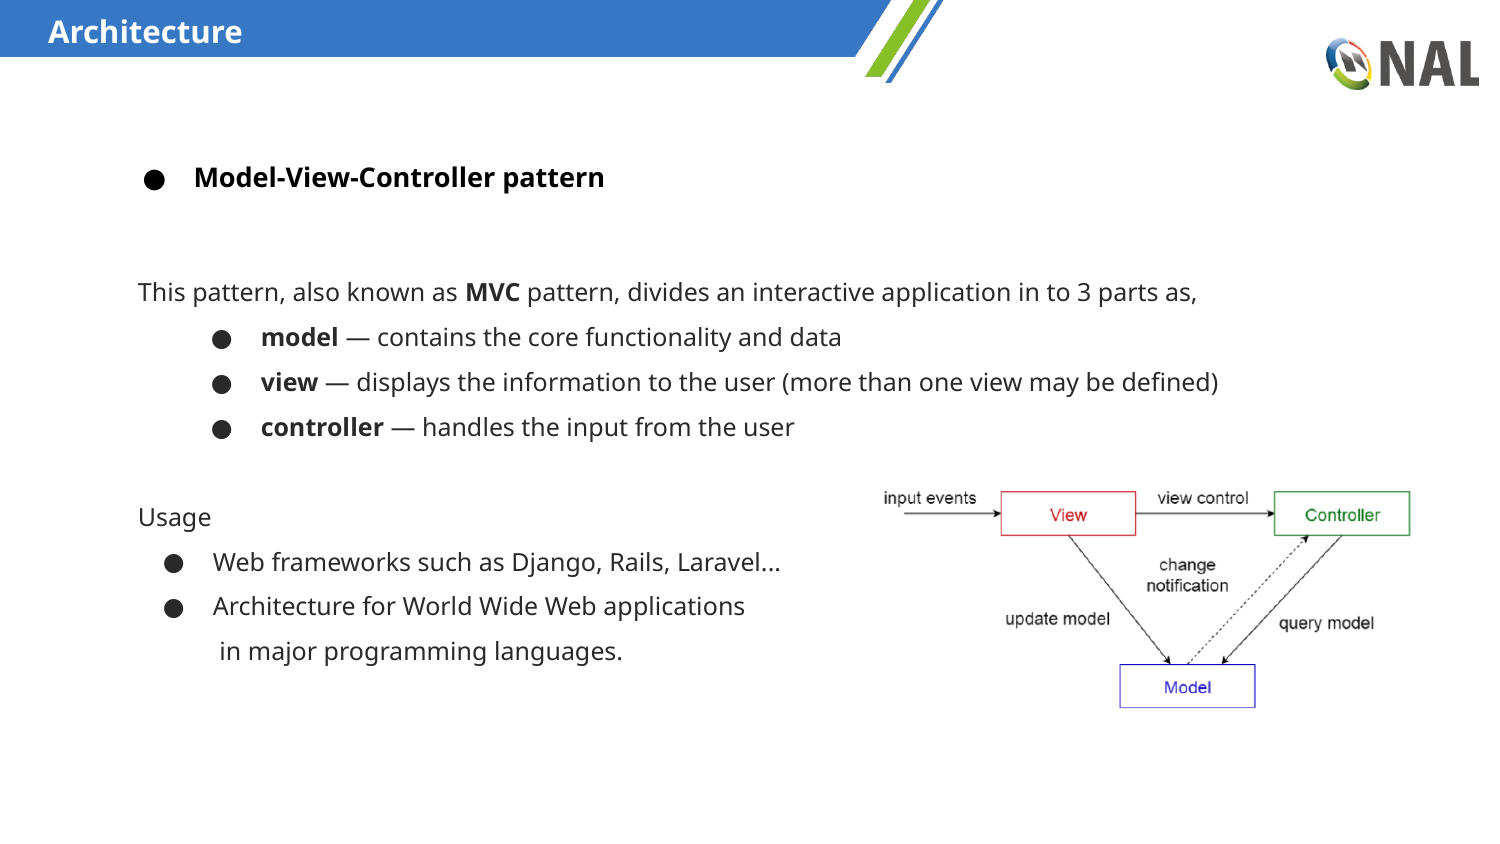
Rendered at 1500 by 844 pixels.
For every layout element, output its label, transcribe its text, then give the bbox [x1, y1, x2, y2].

picture [0, 0, 943, 83]
text_box This pattern, also known as MVC pattern, divides an interactive application in to 3 parts as, model — contains the core functionality and data view — displays the information to the user (more than one view may be defined) controller — handles the input from the user Usage Web frameworks such as Django, Rails, Laravel... Architecture for World Wide Web applications in major programming languages. [122, 246, 1374, 328]
picture [868, 460, 1443, 724]
picture [1326, 38, 1479, 90]
text_box Model-View-Controller pattern [103, 145, 1397, 779]
